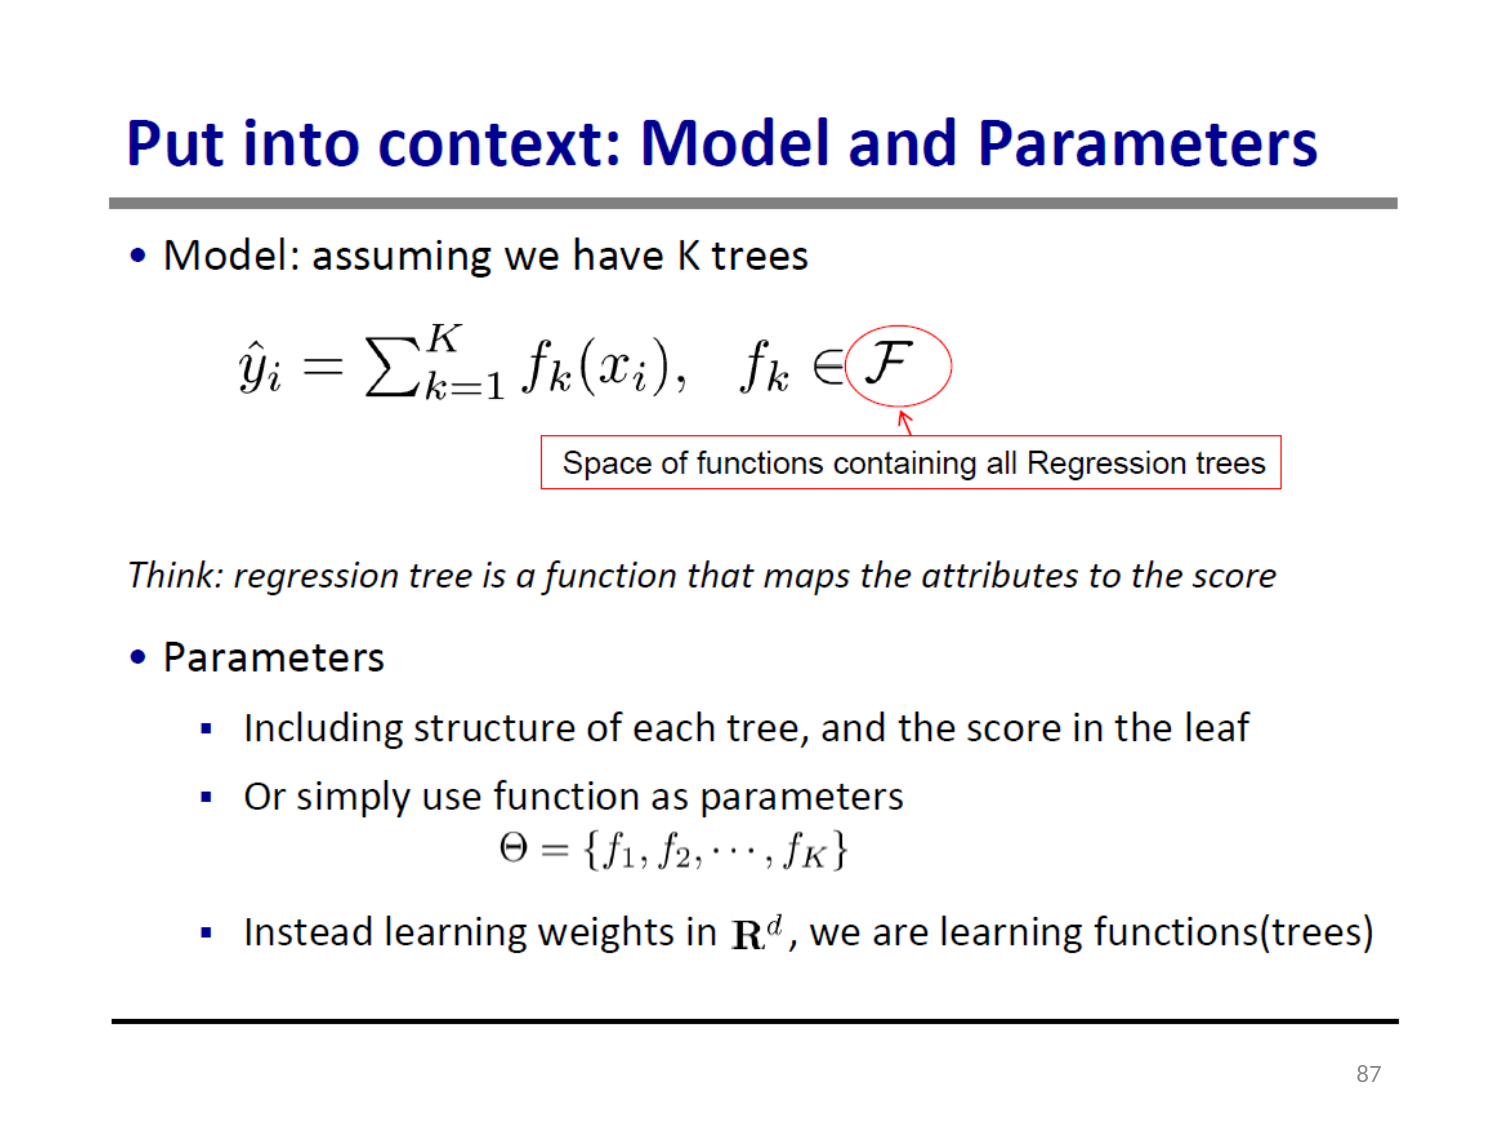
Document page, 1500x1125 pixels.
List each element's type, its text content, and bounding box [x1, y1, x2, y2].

slide_number 87 [1059, 1042, 1397, 1103]
picture [86, 102, 1420, 1040]
